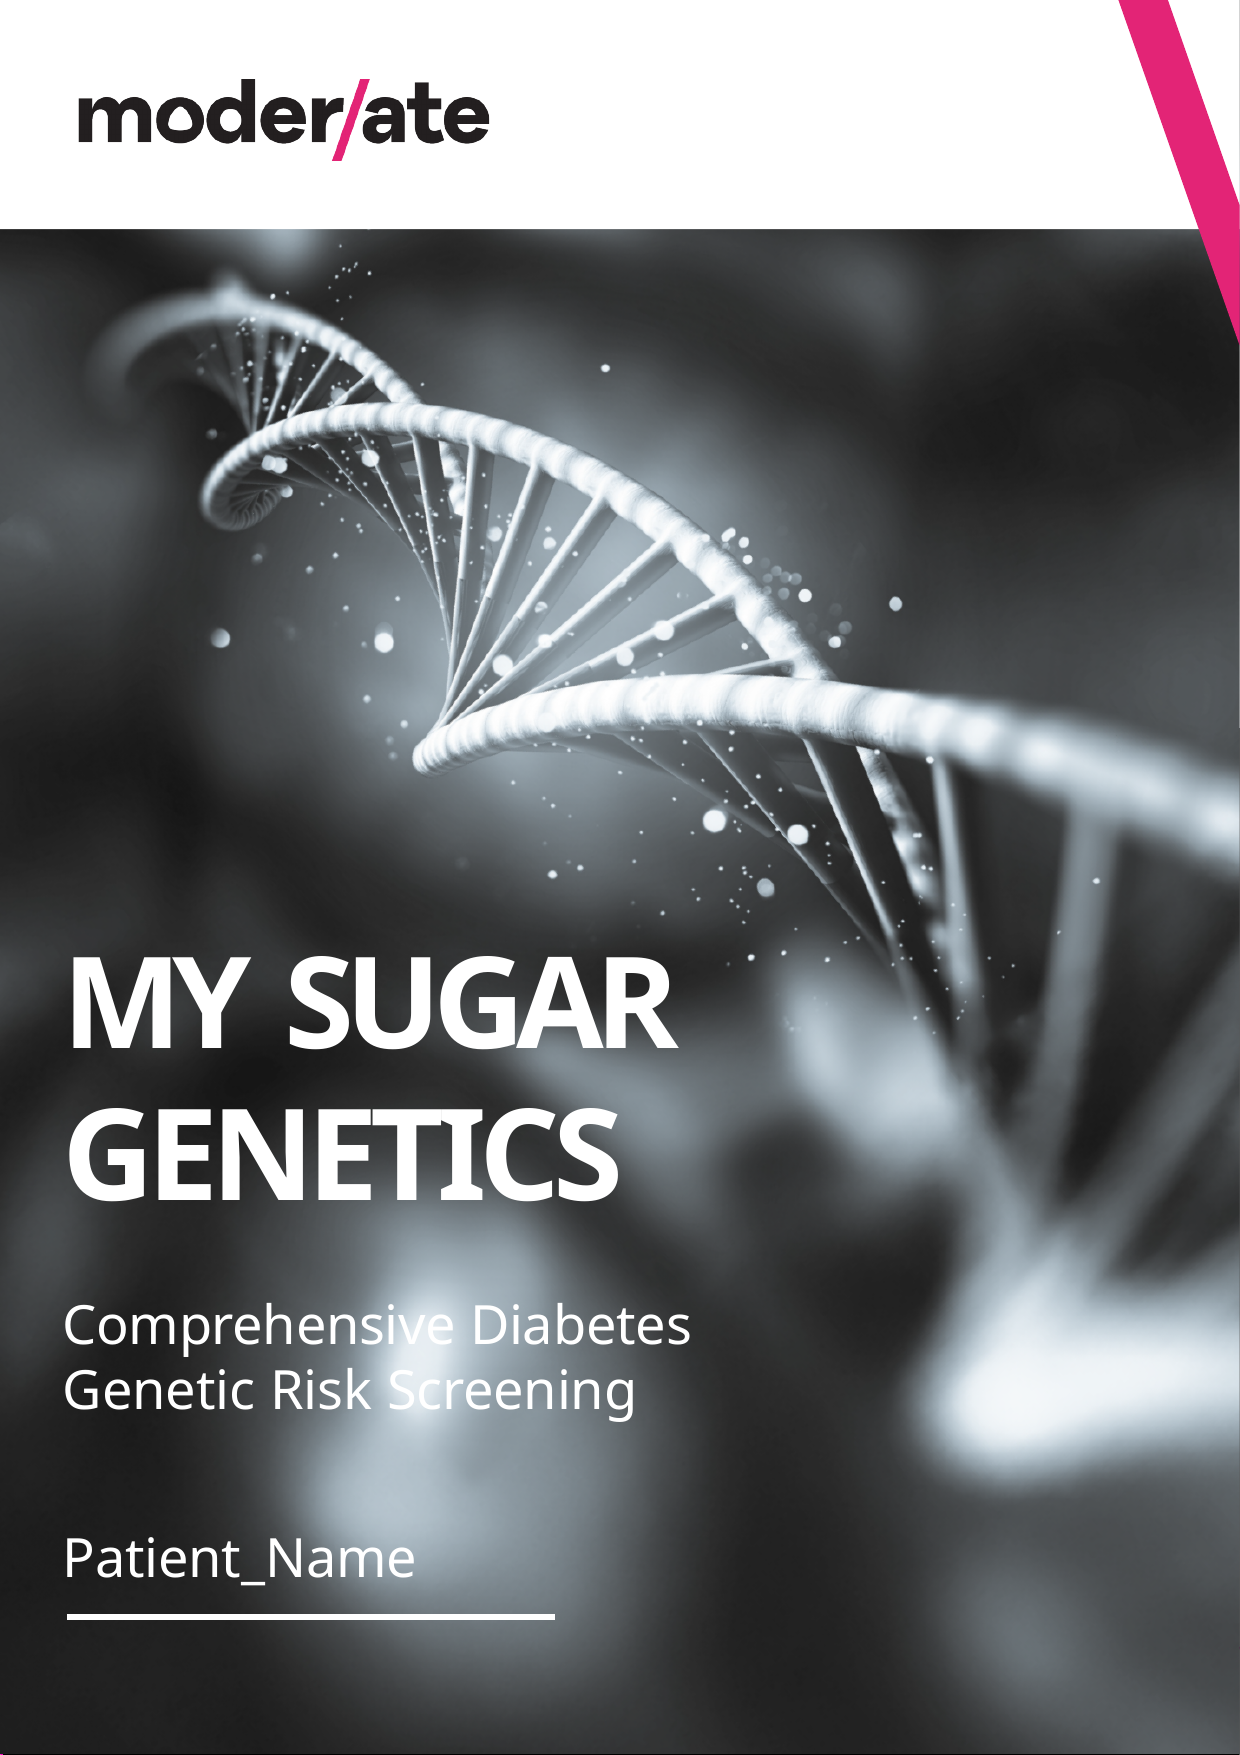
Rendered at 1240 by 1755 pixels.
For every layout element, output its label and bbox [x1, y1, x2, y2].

text_box [0, 0, 1240, 1755]
text_box [62, 0, 1240, 1621]
